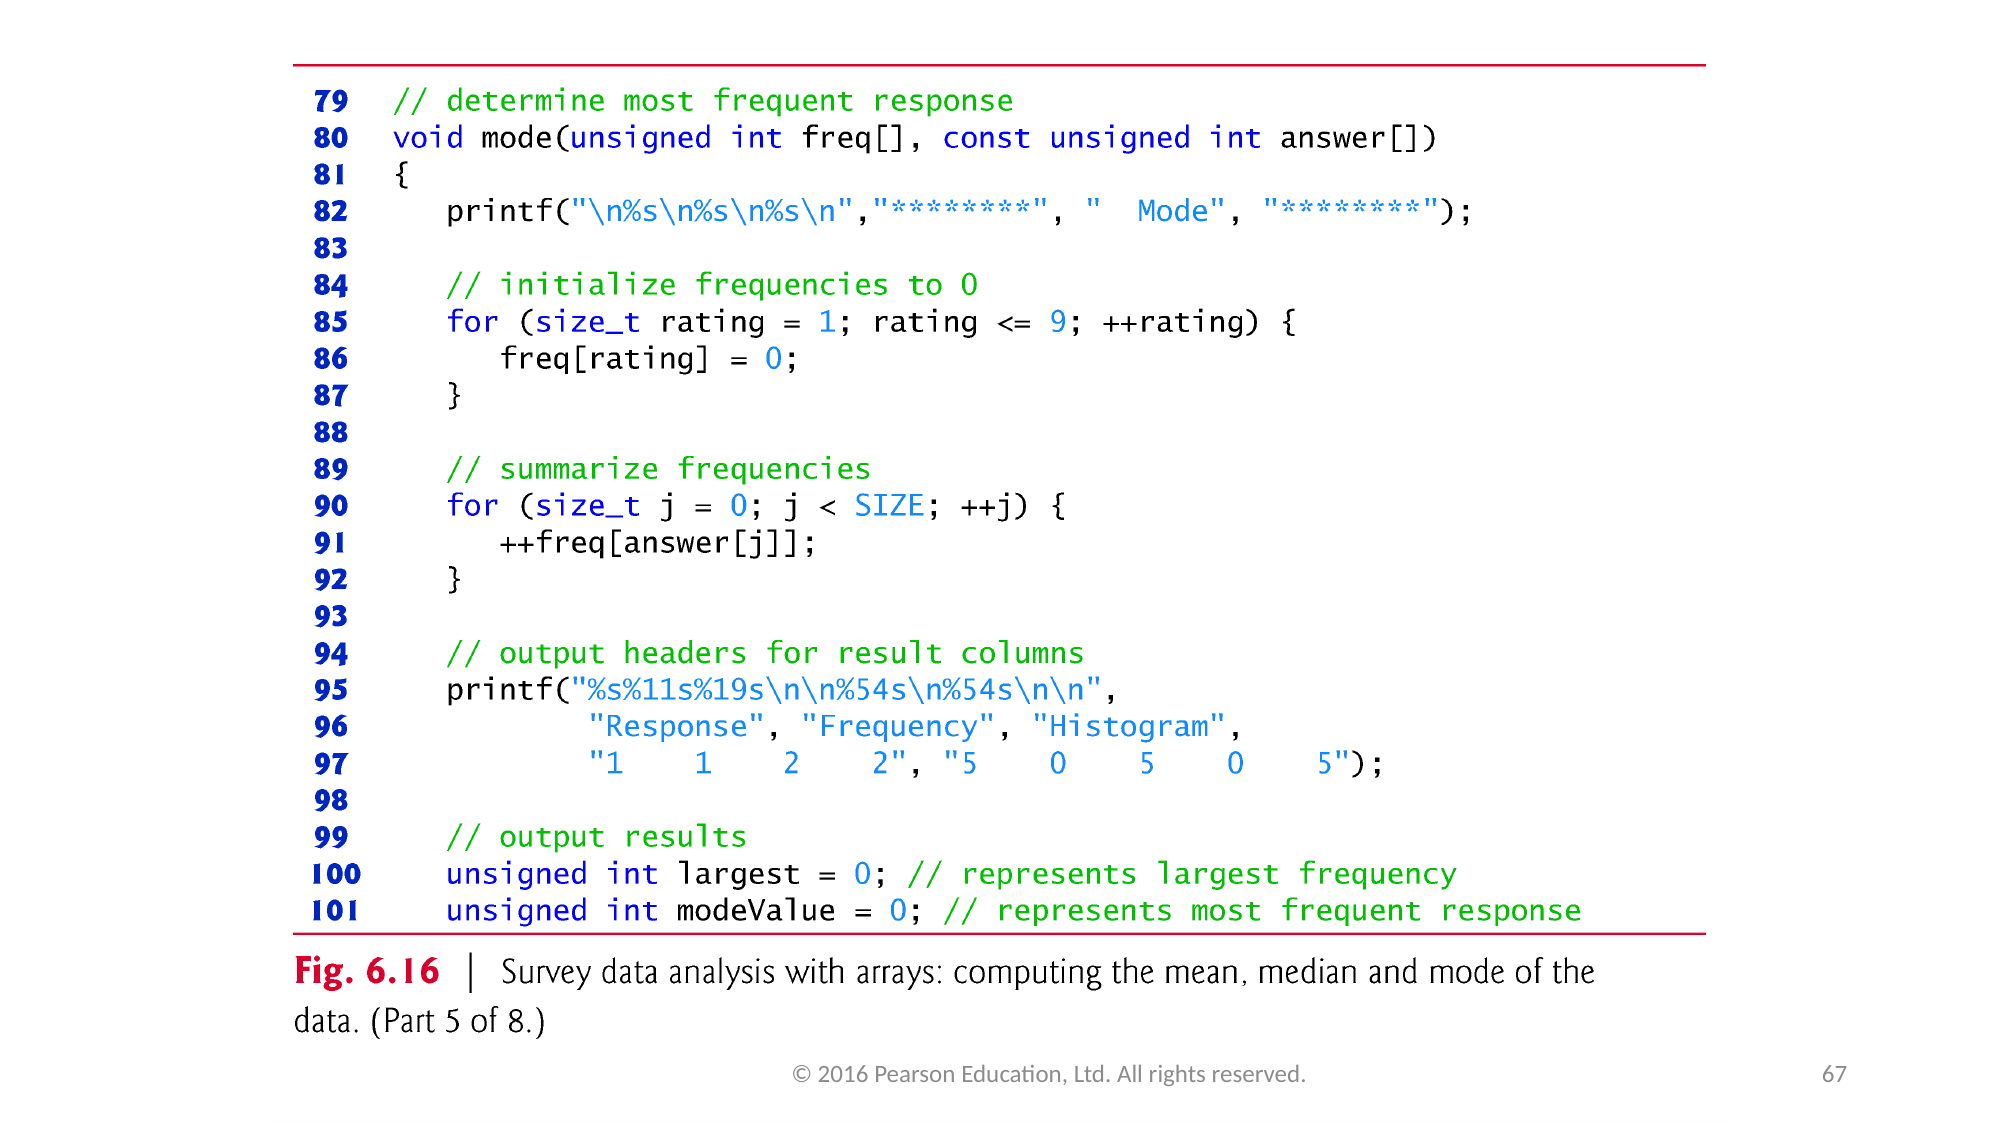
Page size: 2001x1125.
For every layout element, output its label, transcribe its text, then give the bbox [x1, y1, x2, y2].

slide_number 67 [1728, 1042, 1863, 1103]
picture [271, 0, 1728, 1125]
